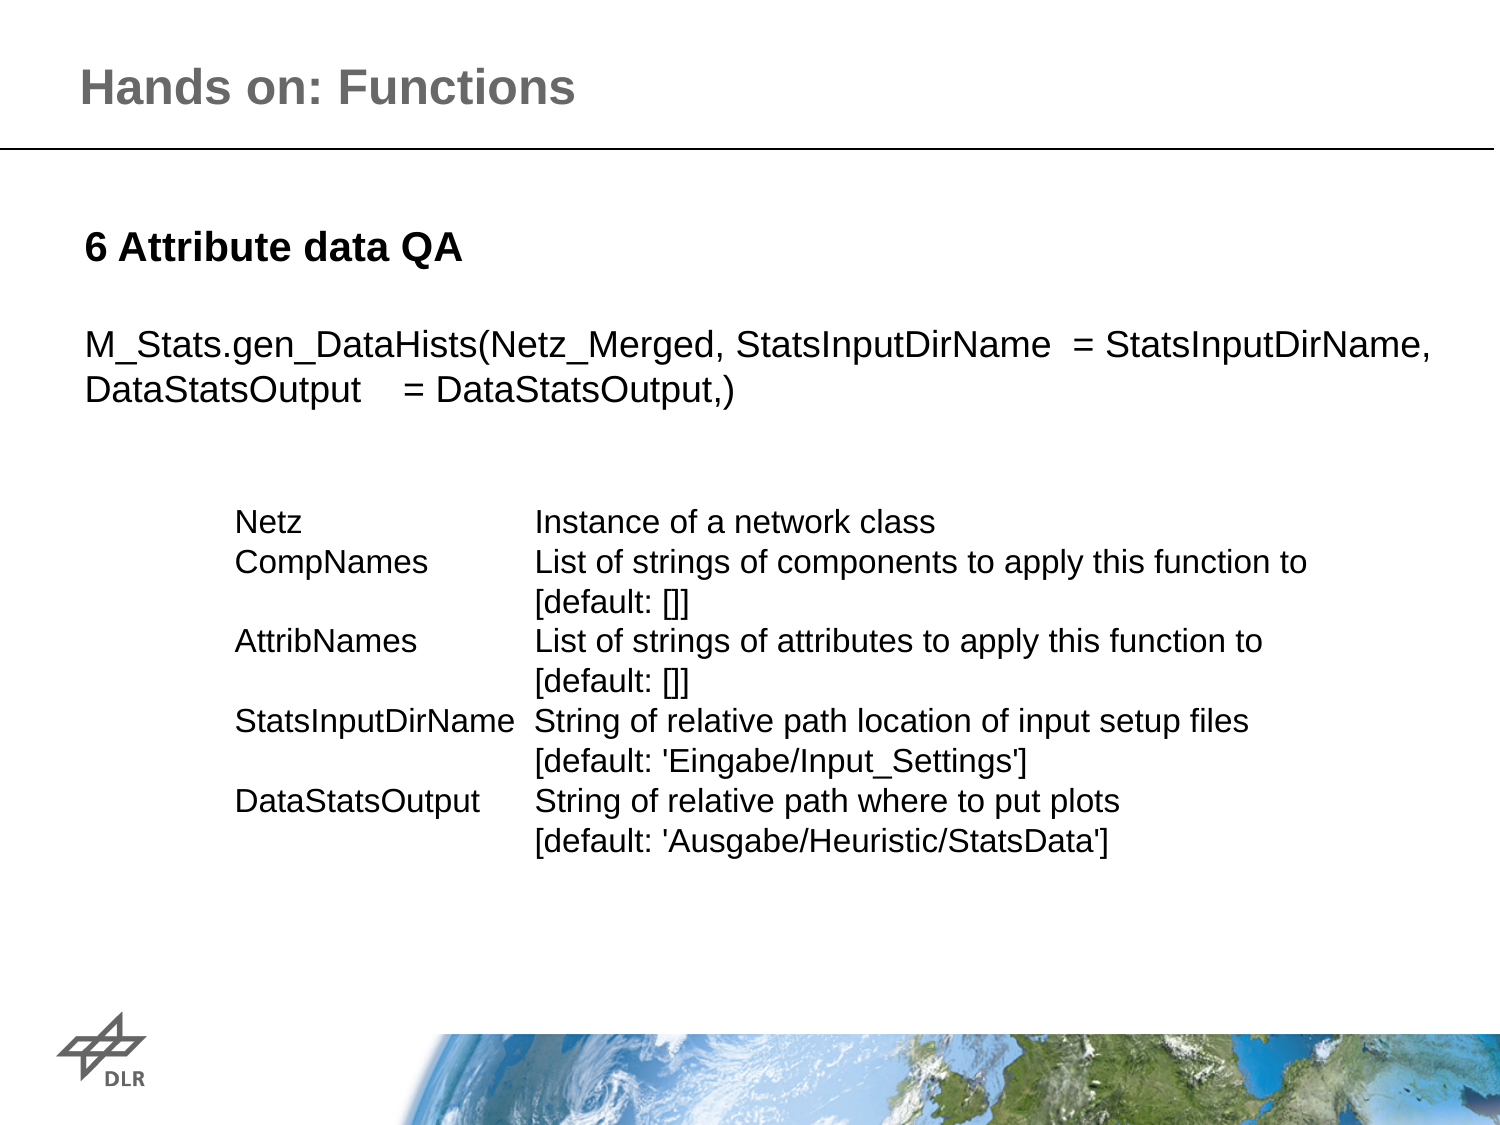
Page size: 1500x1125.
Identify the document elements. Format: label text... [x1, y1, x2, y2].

picture [0, 1007, 1500, 1125]
text_box Hands on: Functions [79, 54, 1421, 138]
text_box 6 Attribute data QA M_Stats.gen_DataHists(Netz_Merged, StatsInputDirName = StatsInputDirName, DataStatsOutput = DataStatsOutput,) Netz Instance of a network class CompNames List of strings of components to apply this function to [default: []] AttribNames List of strings of attributes to apply this function to [default: []] StatsInputDirName String of relative path location of input setup files [default: 'Eingabe/Input_Settings'] DataStatsOutput String of relative path where to put plots [default: 'Ausgabe/Heuristic/StatsData'] [84, 219, 1459, 860]
